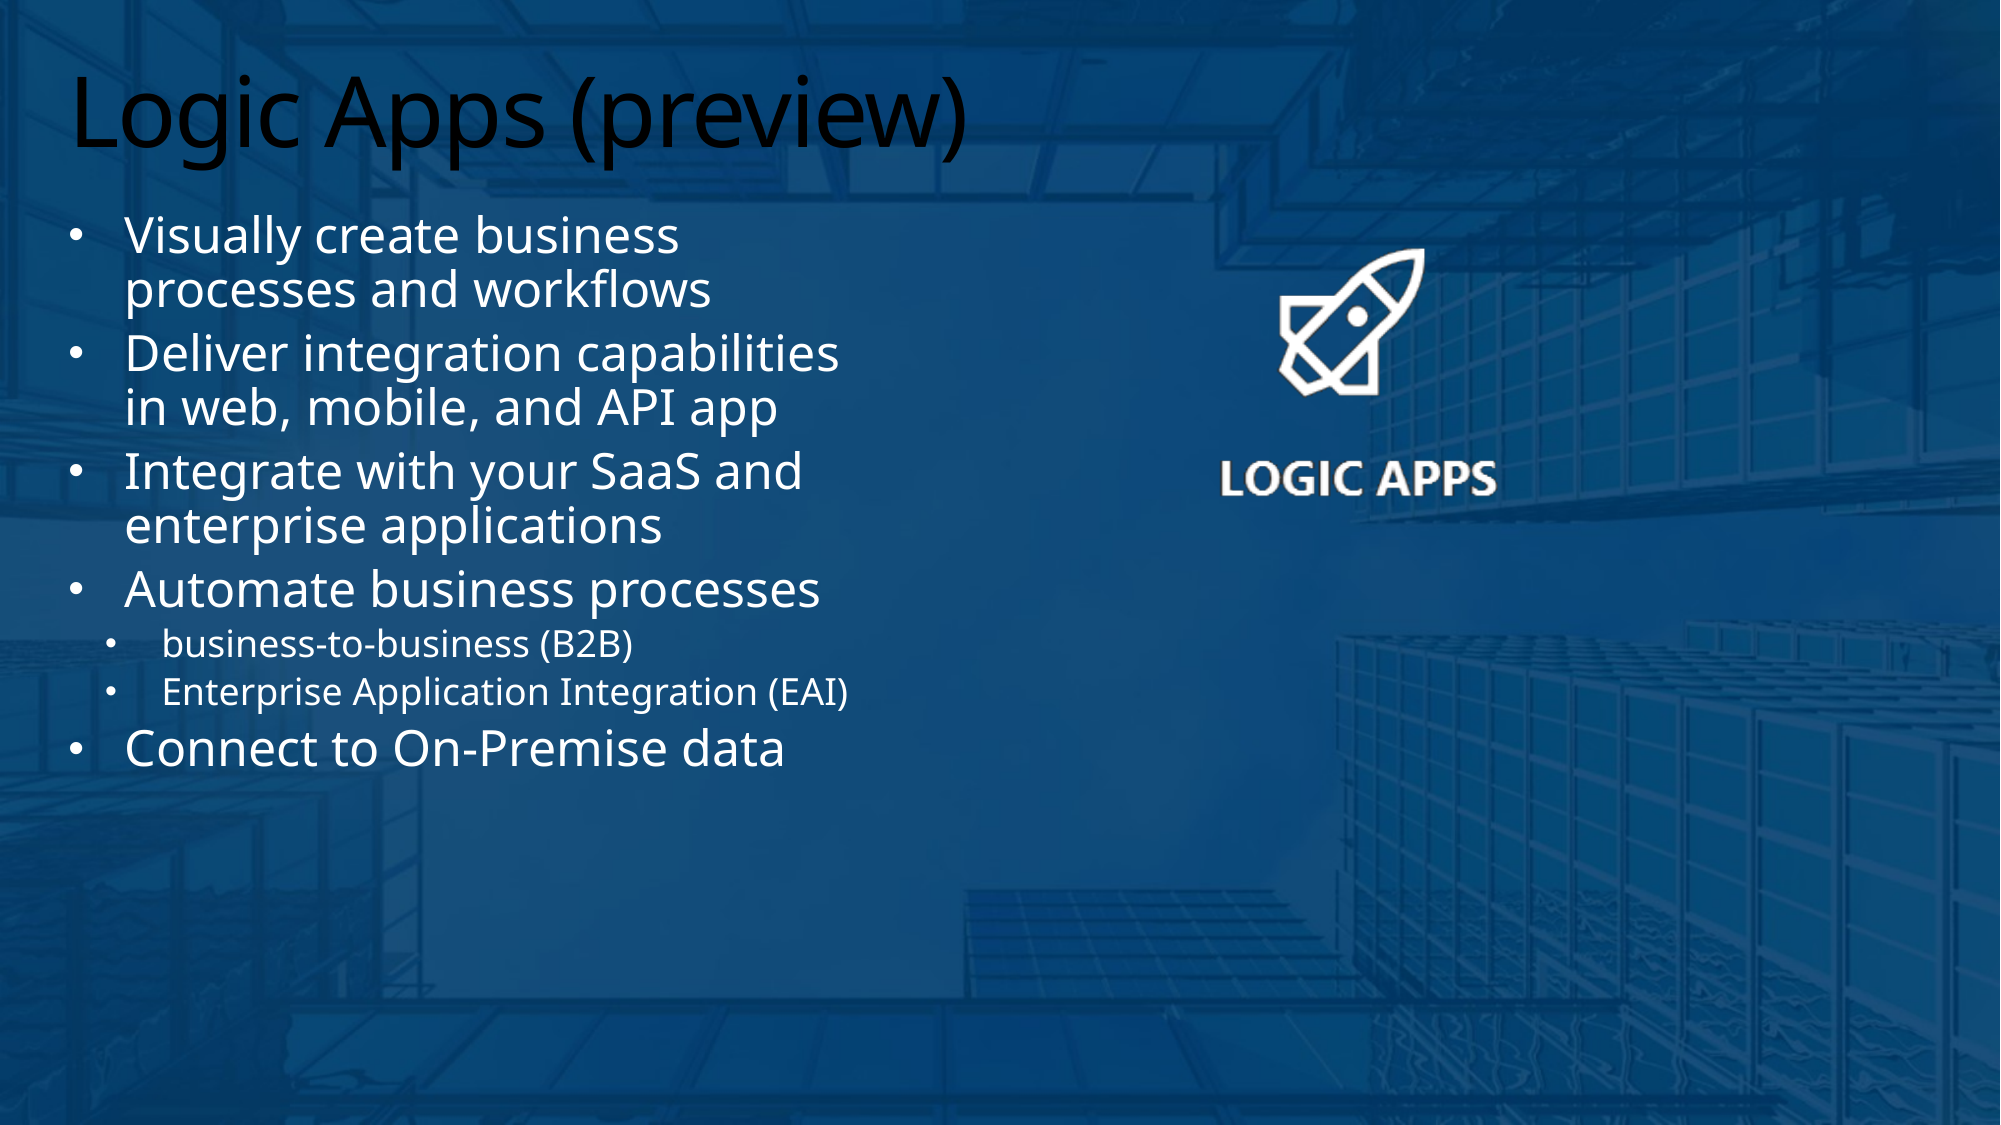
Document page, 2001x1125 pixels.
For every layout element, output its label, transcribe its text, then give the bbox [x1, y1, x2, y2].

picture [0, 0, 2000, 1125]
list Visually create business processes and workflows Deliver integration capabilities in web, mobile, and API app Integrate with your SaaS and enterprise applications Automate business processes business-to-business (B2B) Enterprise Application Integration (EAI) Connect to On-Premise data [44, 195, 906, 899]
title Logic Apps (preview) [44, 47, 1957, 196]
